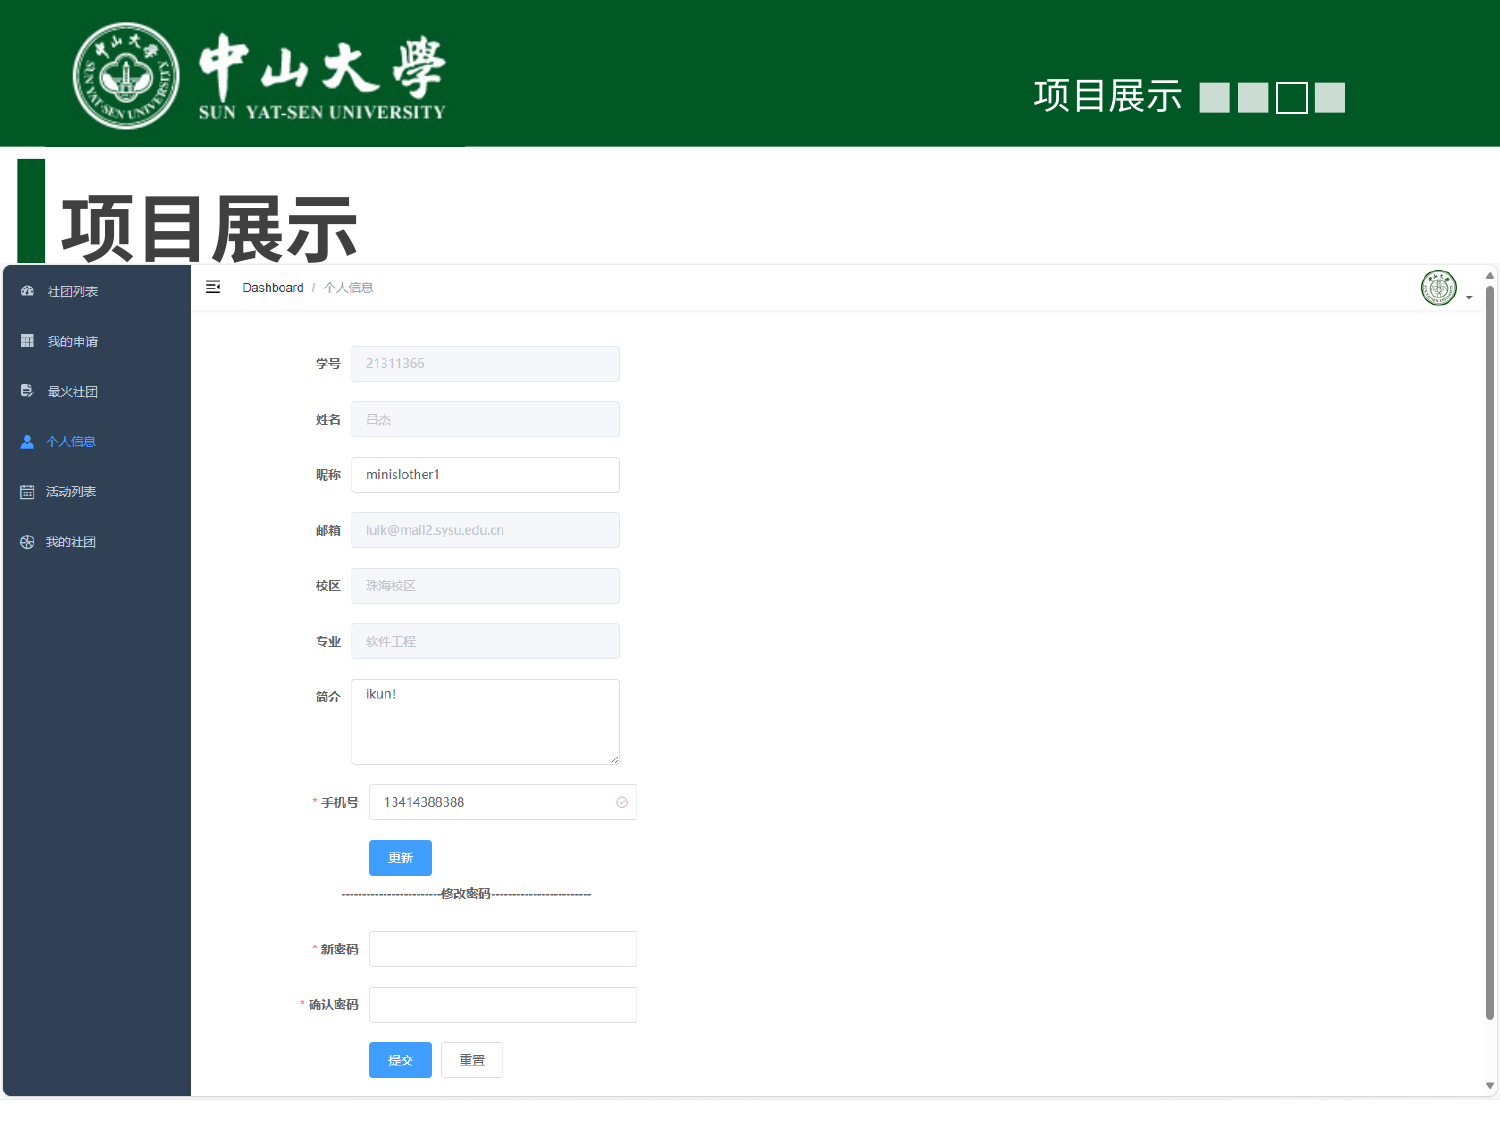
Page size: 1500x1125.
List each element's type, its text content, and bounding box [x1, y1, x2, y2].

text_box 项目展示 [1018, 64, 1199, 124]
text_box [1237, 82, 1269, 114]
text_box [1198, 82, 1231, 114]
text_box 项目展示 [46, 173, 529, 263]
picture [0, 263, 1500, 1100]
text_box [16, 158, 46, 263]
picture [45, 0, 465, 147]
text_box [1314, 82, 1346, 114]
text_box [0, 0, 1500, 148]
text_box [1276, 82, 1308, 114]
